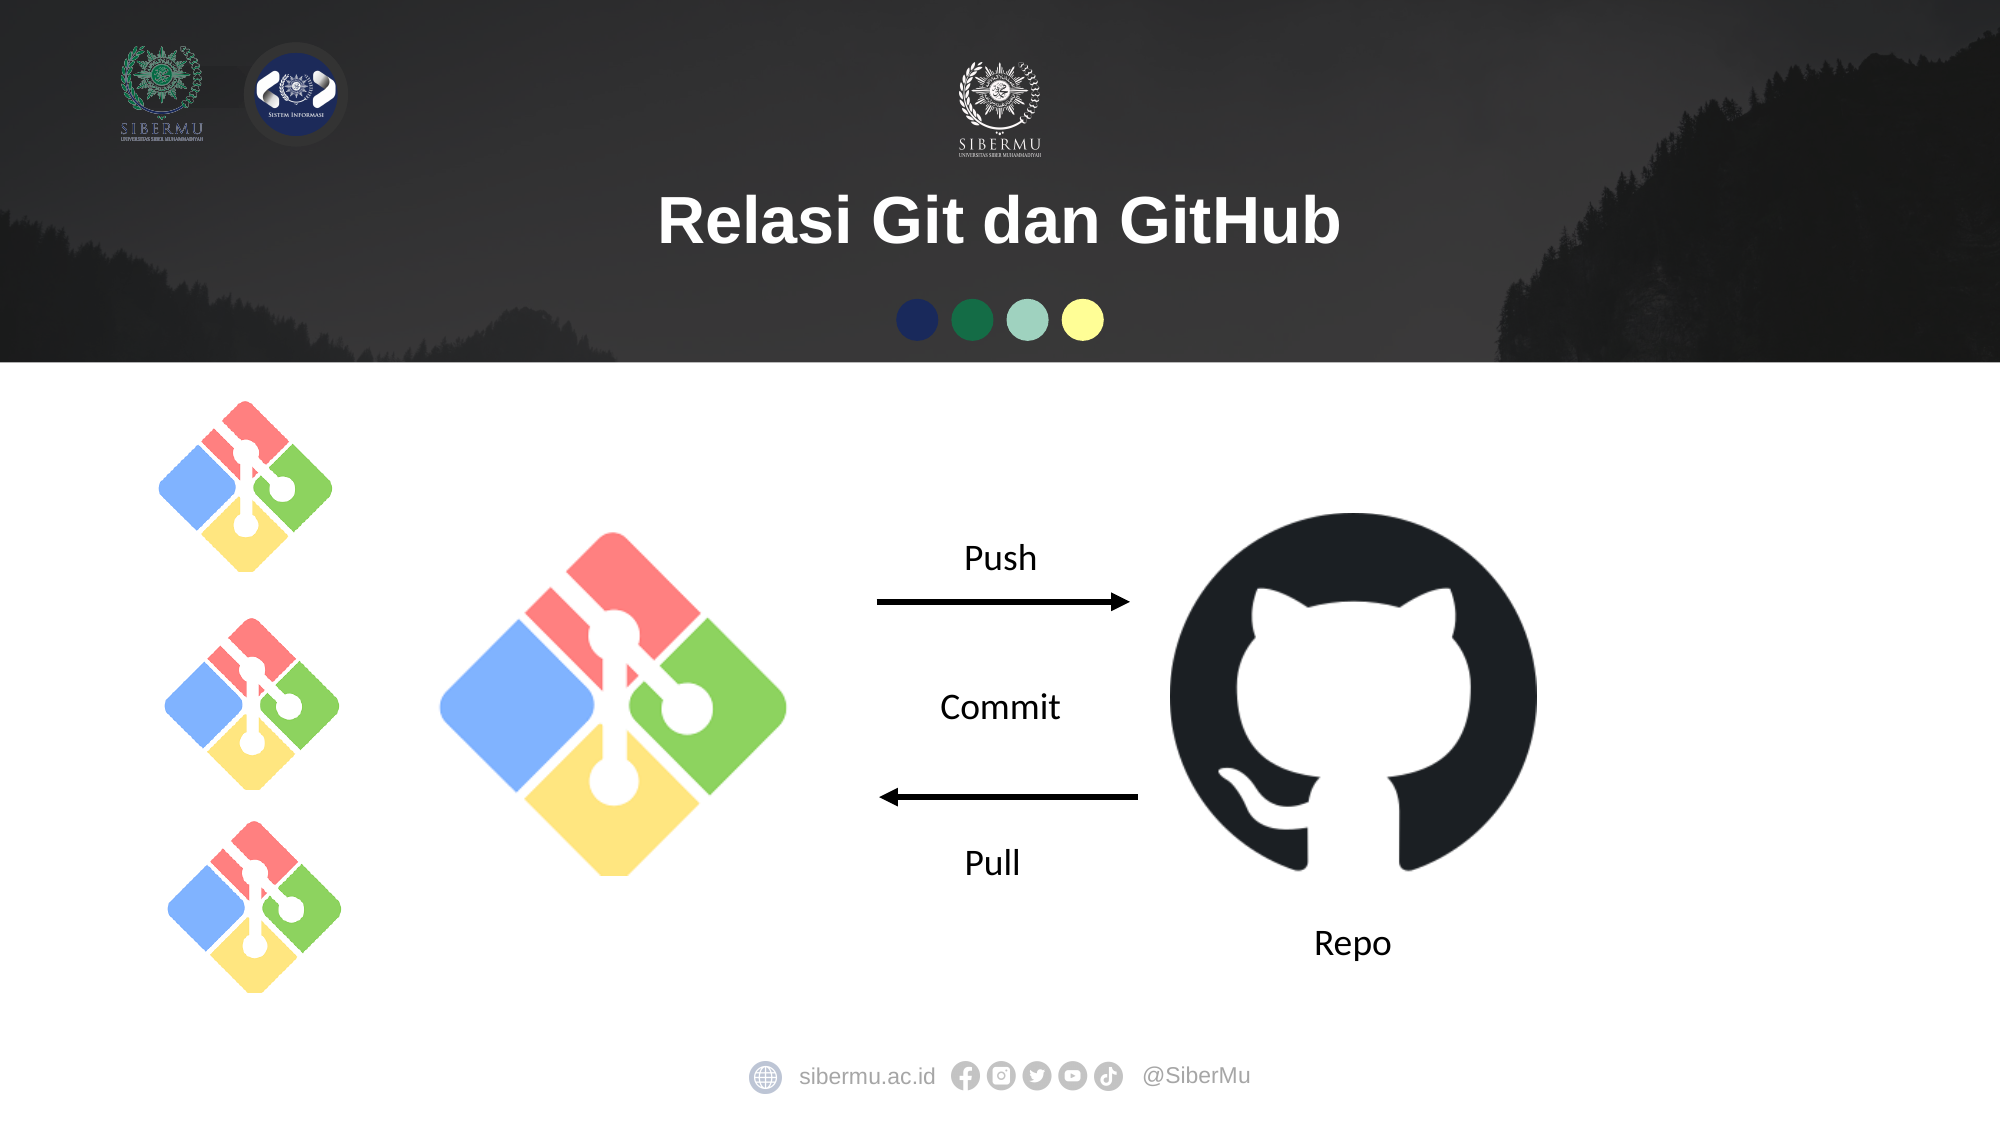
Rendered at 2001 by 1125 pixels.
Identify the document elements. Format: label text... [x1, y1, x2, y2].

picture [156, 400, 334, 572]
title Relasi Git dan GitHub [137, 166, 1863, 278]
text_box Push [949, 525, 1053, 586]
text_box Commit [925, 674, 1077, 735]
picture [436, 531, 791, 876]
picture [162, 617, 341, 790]
picture [959, 62, 1041, 157]
text_box Repo [1299, 910, 1408, 970]
picture [121, 46, 203, 141]
picture [165, 820, 343, 993]
text_box Pull [949, 830, 1036, 891]
picture [249, 47, 343, 142]
picture [1170, 513, 1537, 880]
